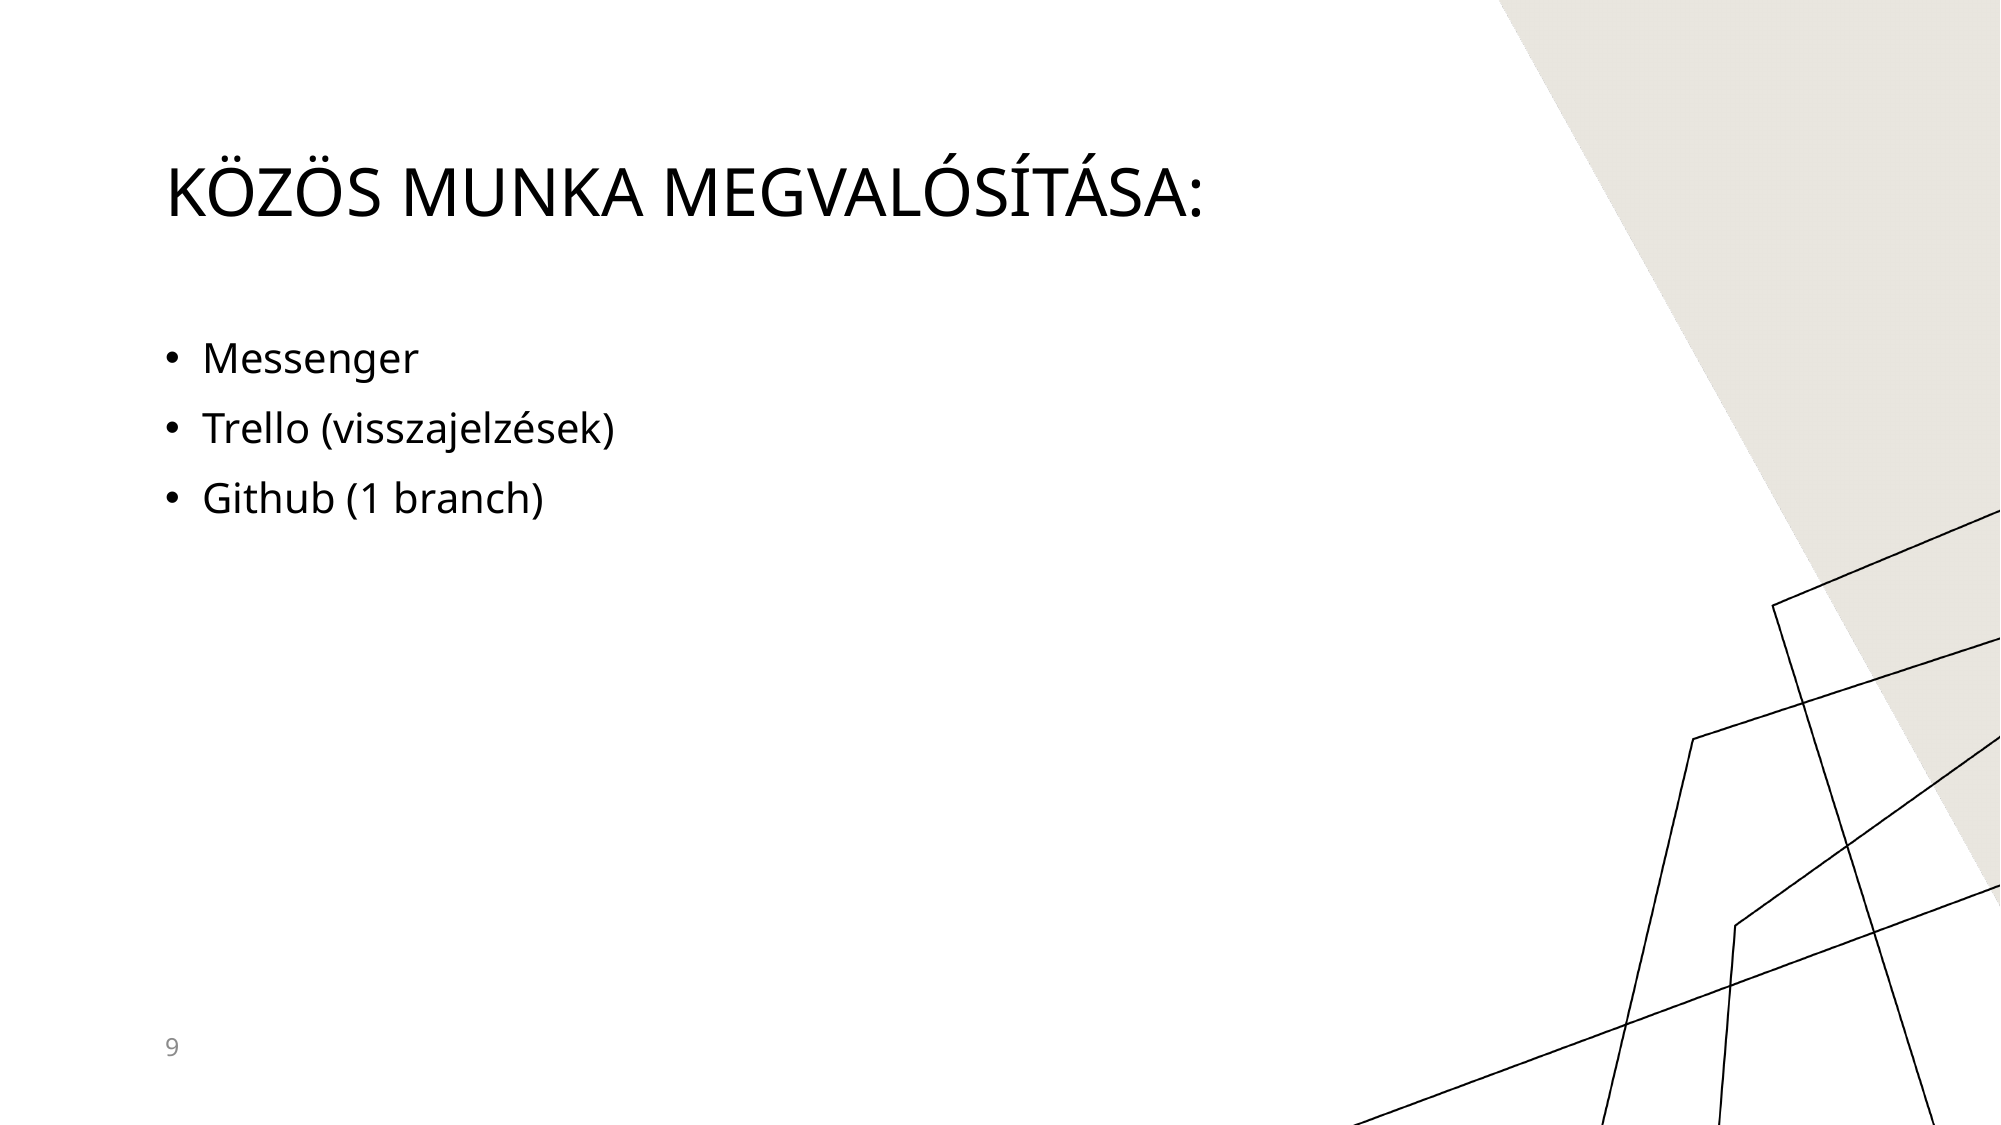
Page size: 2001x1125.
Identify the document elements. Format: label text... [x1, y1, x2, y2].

picture [1281, 0, 2000, 1125]
slide_number 9 [150, 1024, 254, 1074]
title Közös munka megvalósítása: [150, 59, 1344, 329]
list Messenger Trello (visszajelzések) Github (1 branch) [150, 329, 1344, 1012]
